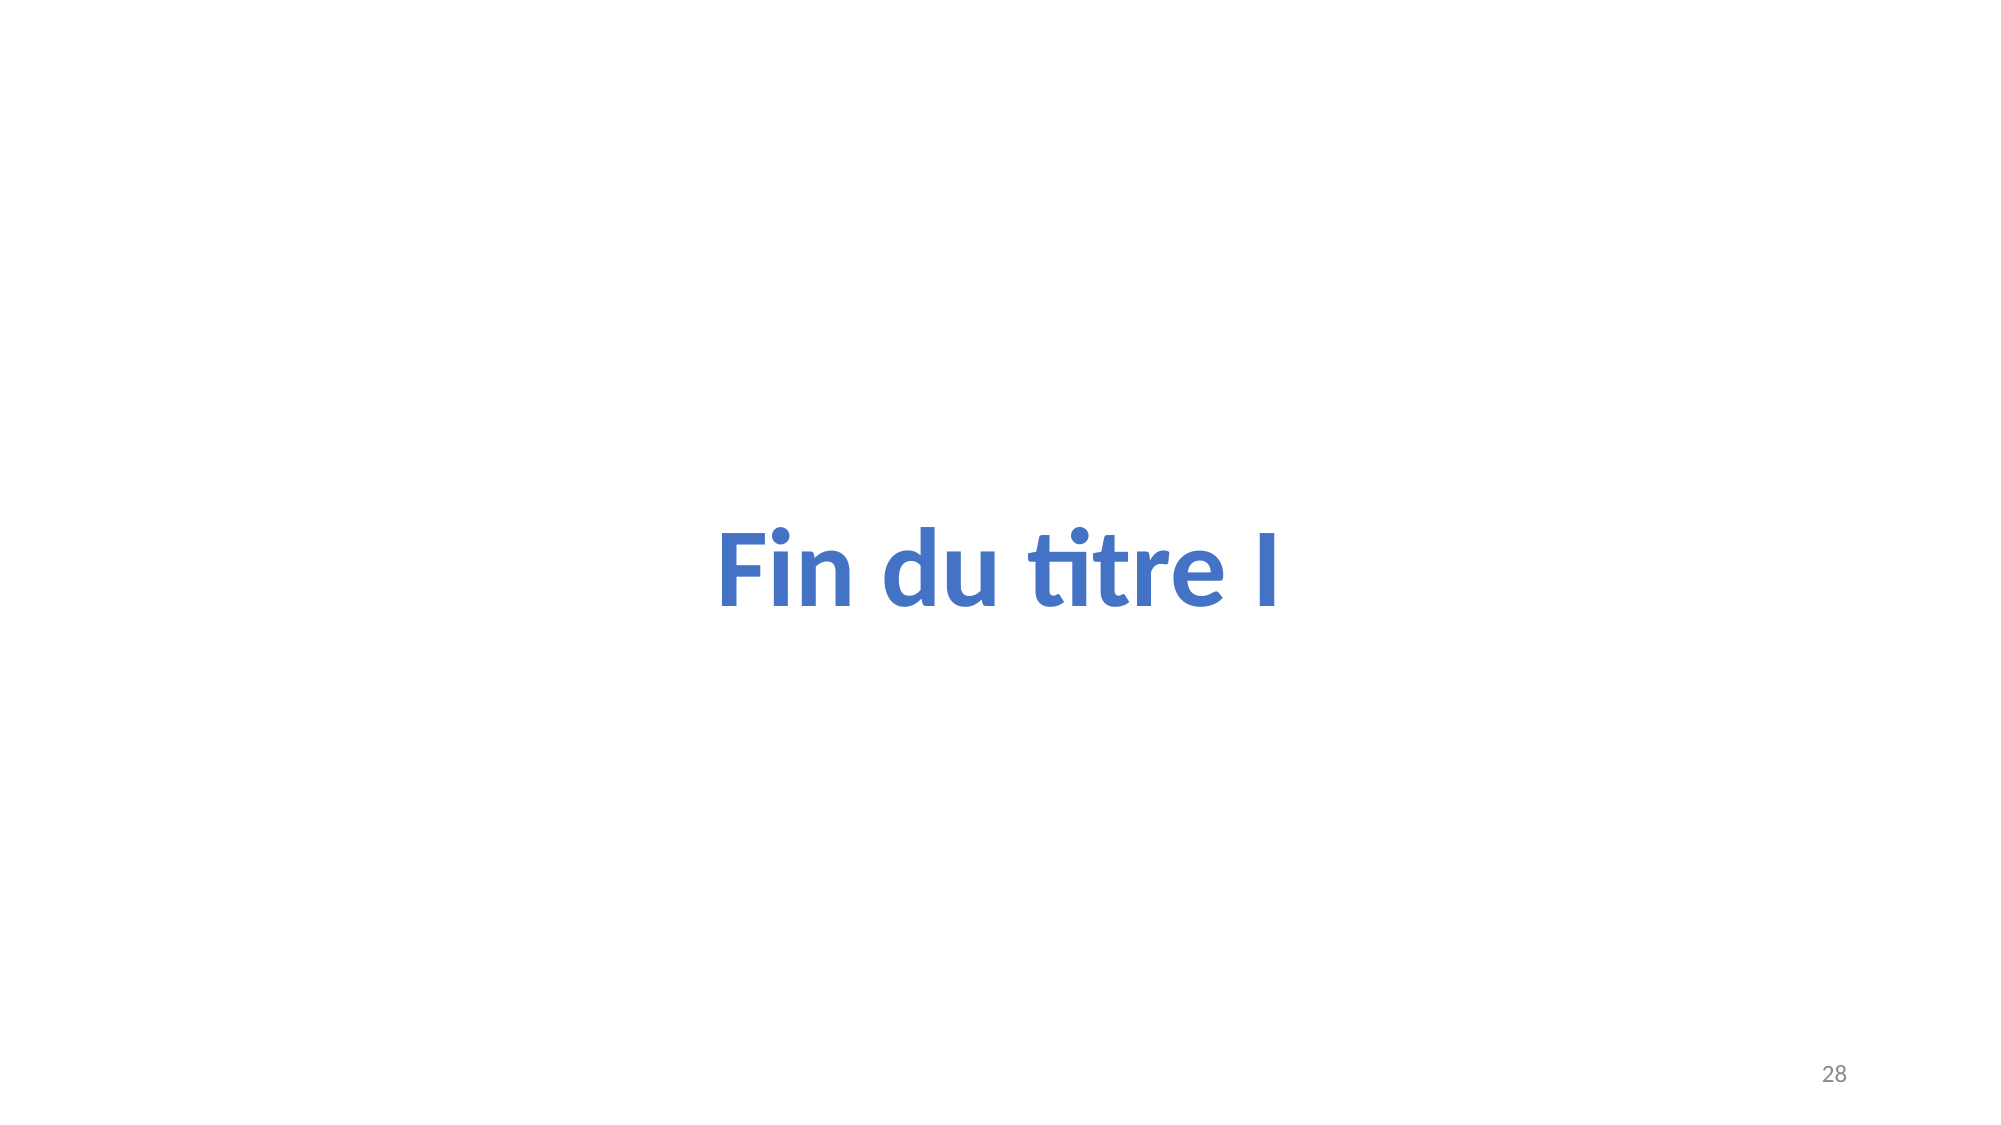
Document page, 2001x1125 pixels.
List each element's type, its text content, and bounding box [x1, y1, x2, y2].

text_box Fin du titre I [701, 486, 1299, 637]
slide_number 28 [1412, 1042, 1863, 1103]
